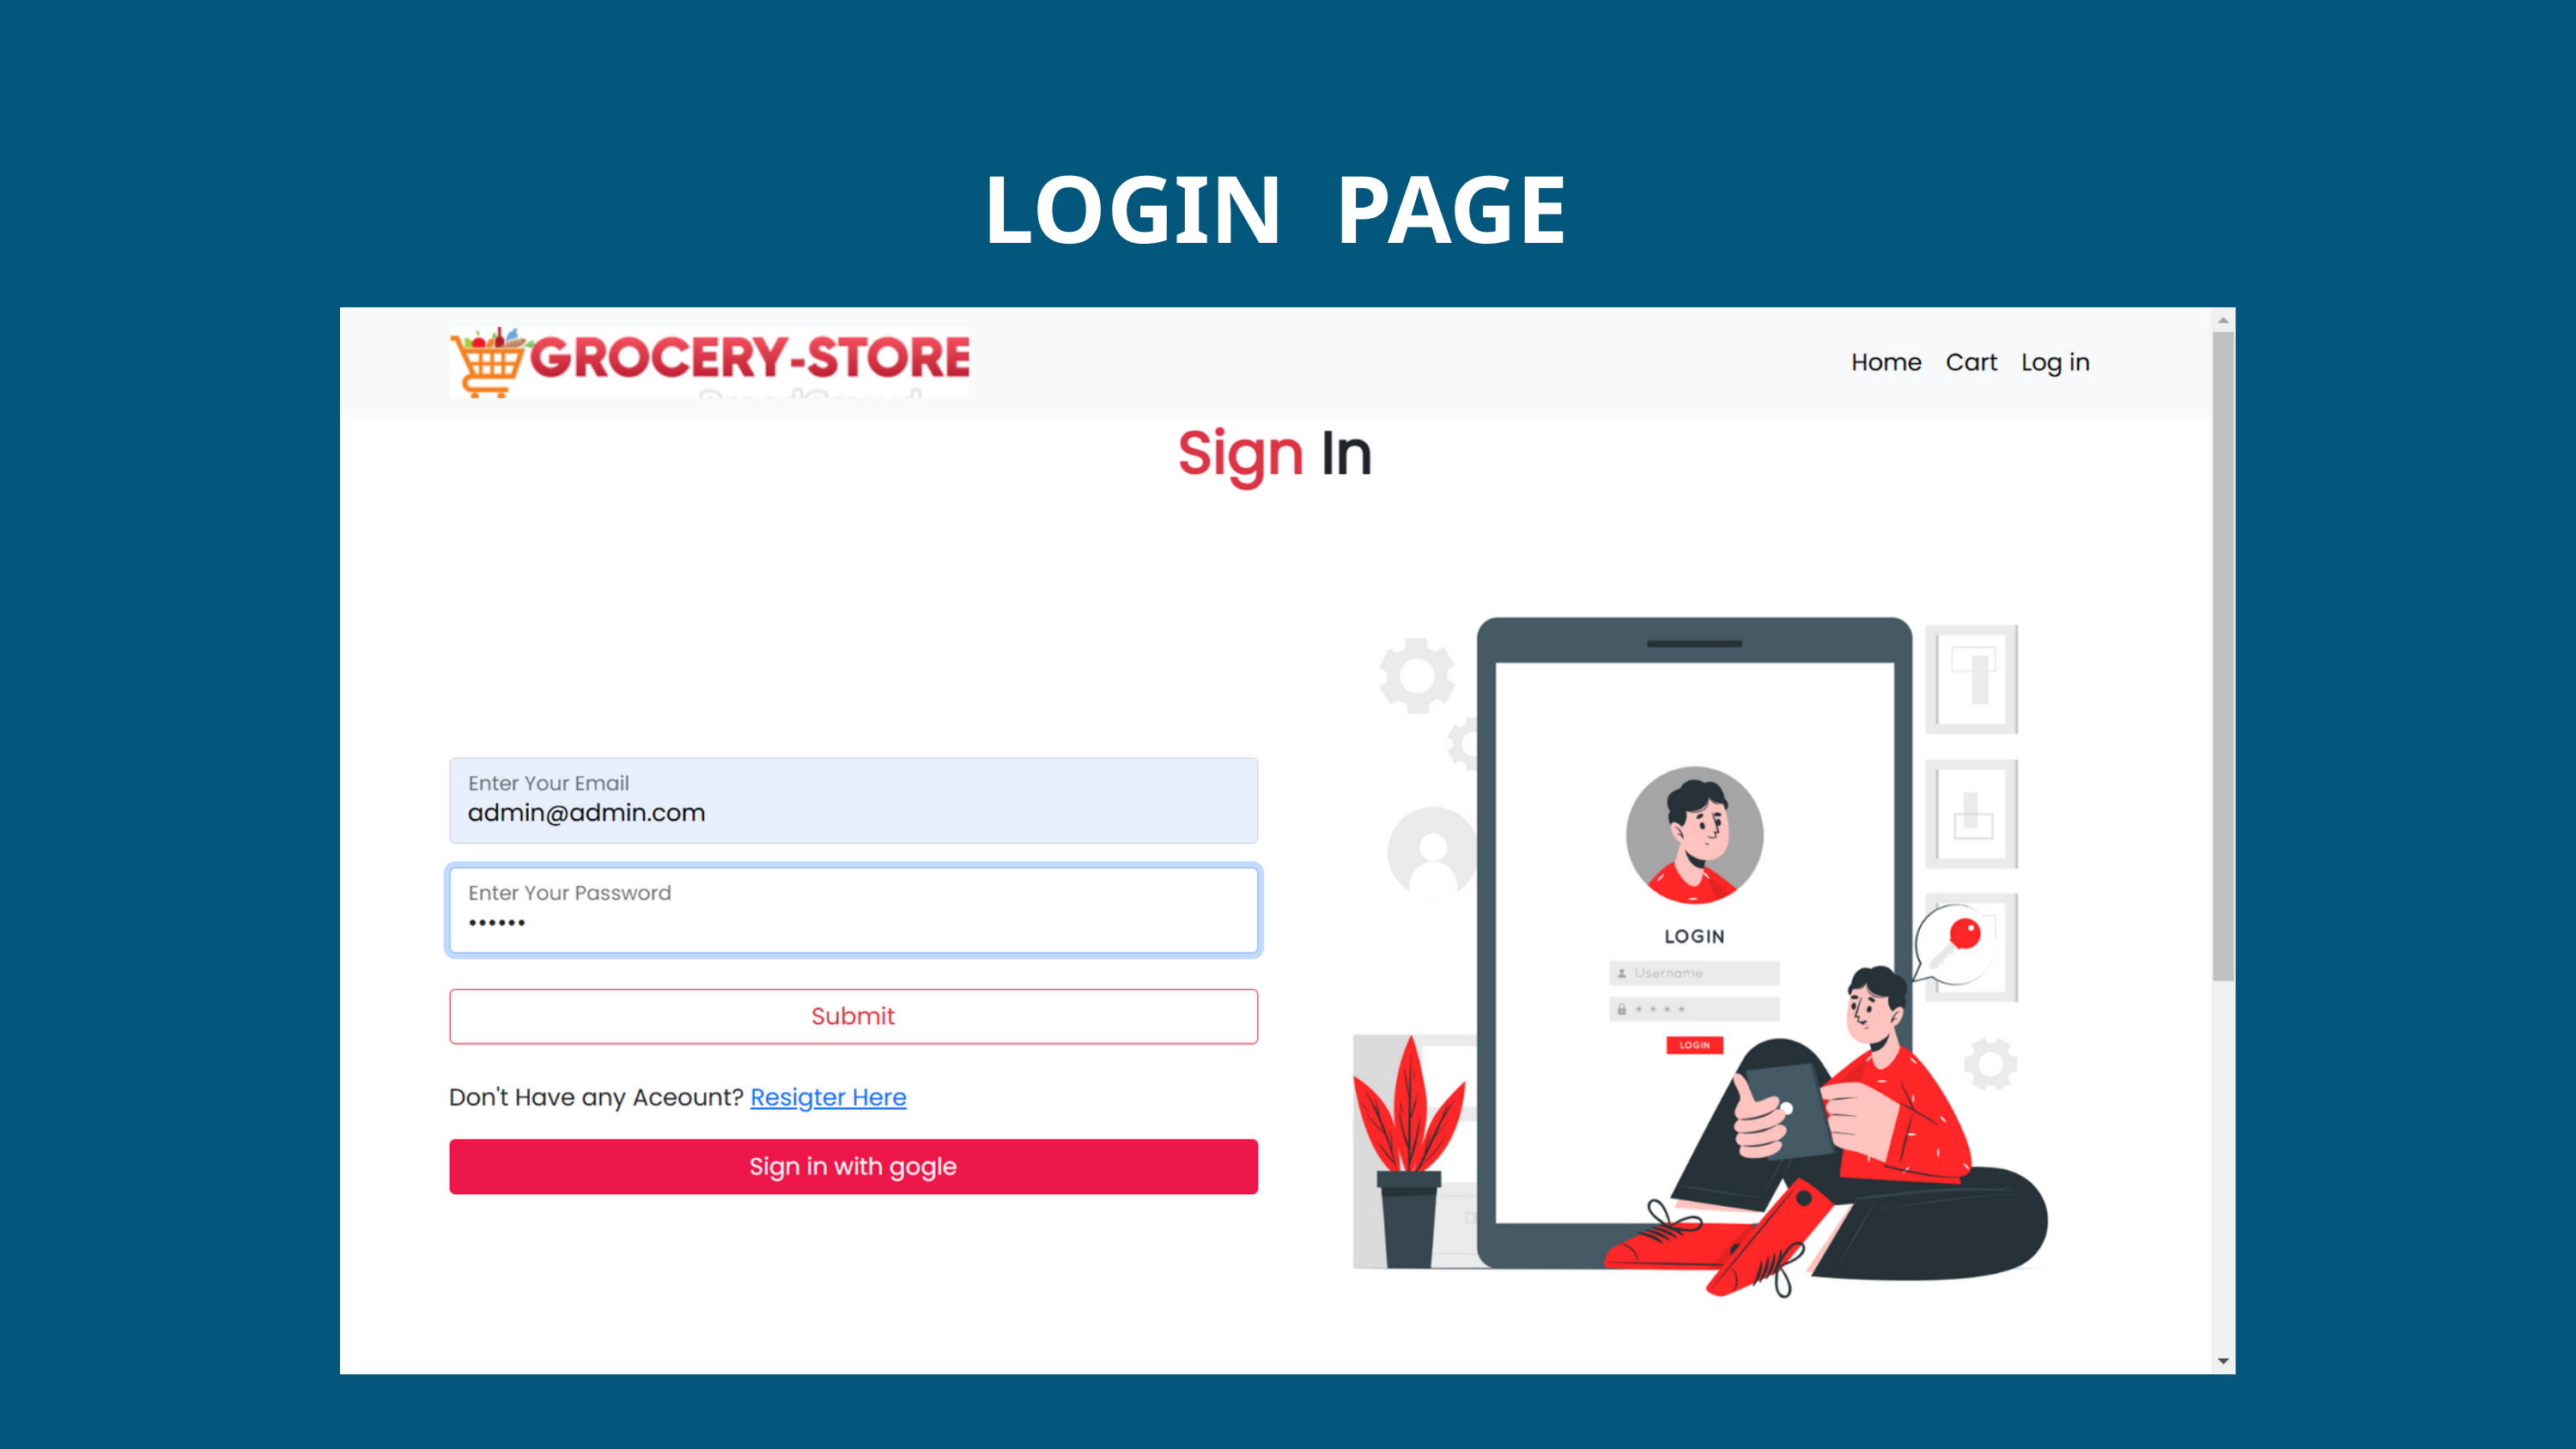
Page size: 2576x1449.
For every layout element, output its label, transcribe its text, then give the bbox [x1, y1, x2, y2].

text_box [340, 307, 2236, 1374]
text_box LOGIN PAGE [980, 131, 1596, 262]
